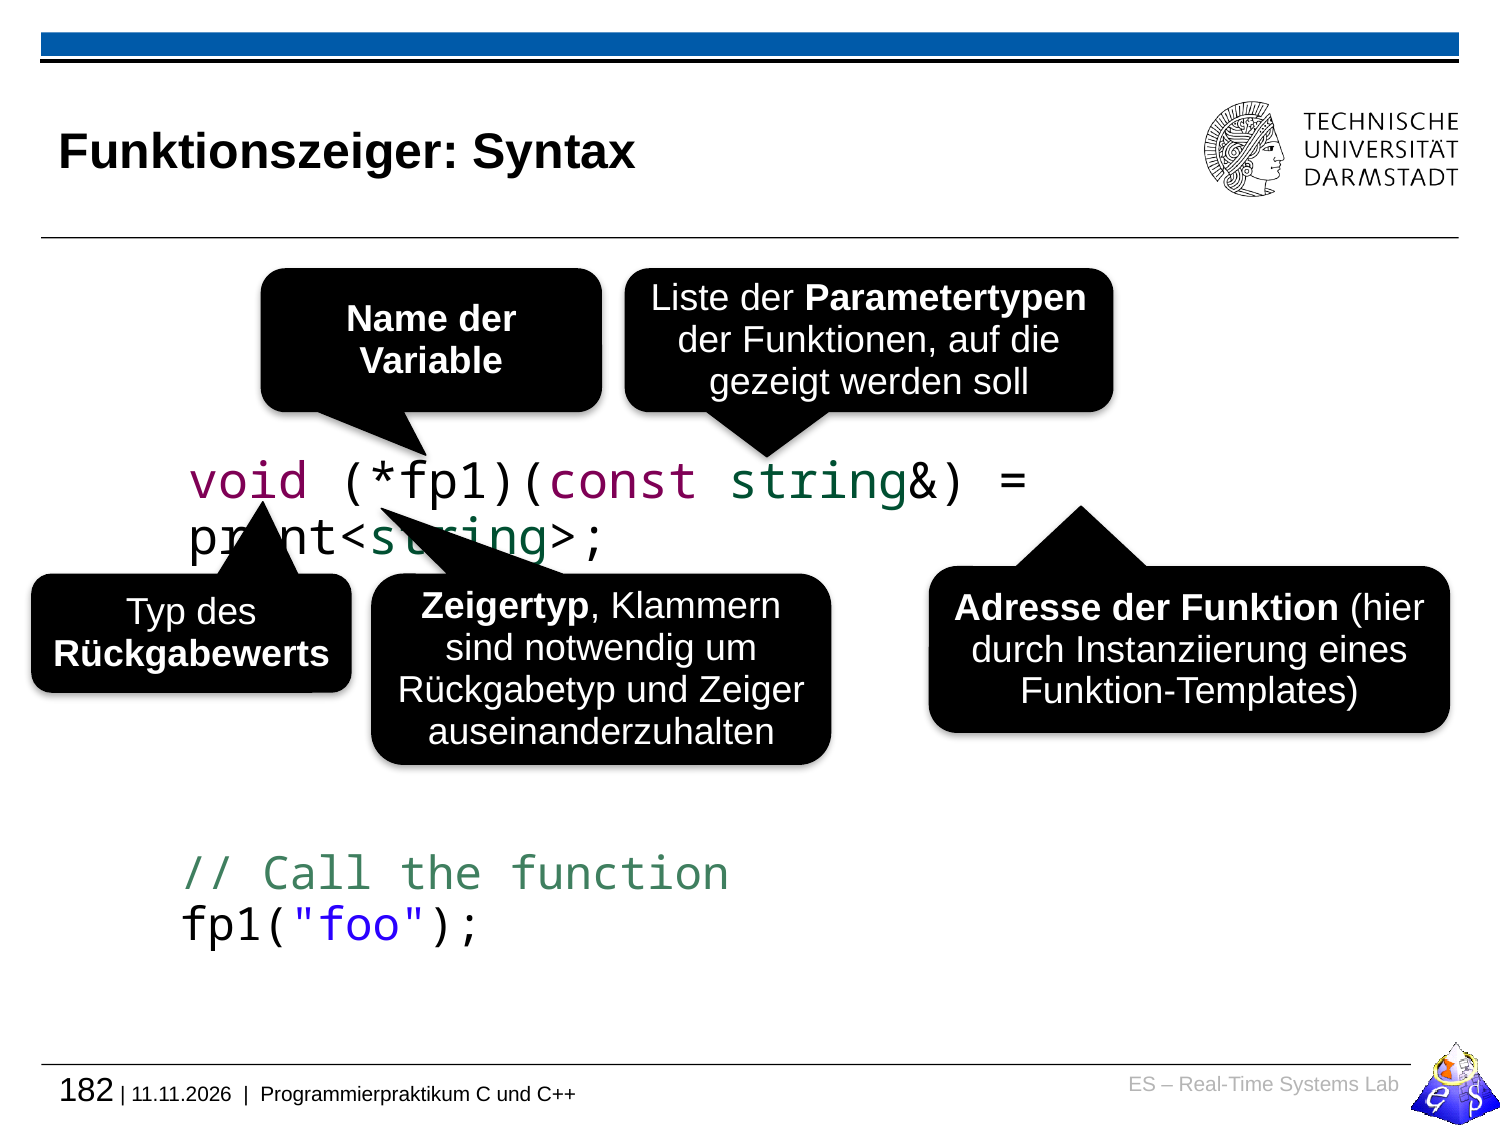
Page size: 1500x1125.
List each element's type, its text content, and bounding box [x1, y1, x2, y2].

title Funktionszeiger: Syntax [58, 80, 1187, 218]
text_box Zeigertyp, Klammern sind notwendig um Rückgabetyp und Zeiger auseinanderzuhalten [371, 507, 832, 765]
text_box Liste der Parametertypen der Funktionen, auf die gezeigt werden soll [624, 268, 1114, 458]
picture [1411, 1041, 1500, 1125]
text_box void (*fp1)(const string&) = print<string>; [173, 446, 1474, 573]
text_box Name der Variable [260, 268, 603, 456]
text_box Adresse der Funktion (hier durch Instanziierung eines Funktion-Templates) [928, 505, 1451, 733]
text_box // Call the function fp1("foo"); [165, 841, 745, 959]
text_box Typ des Rückgabewerts [31, 501, 352, 693]
picture [1187, 84, 1483, 214]
